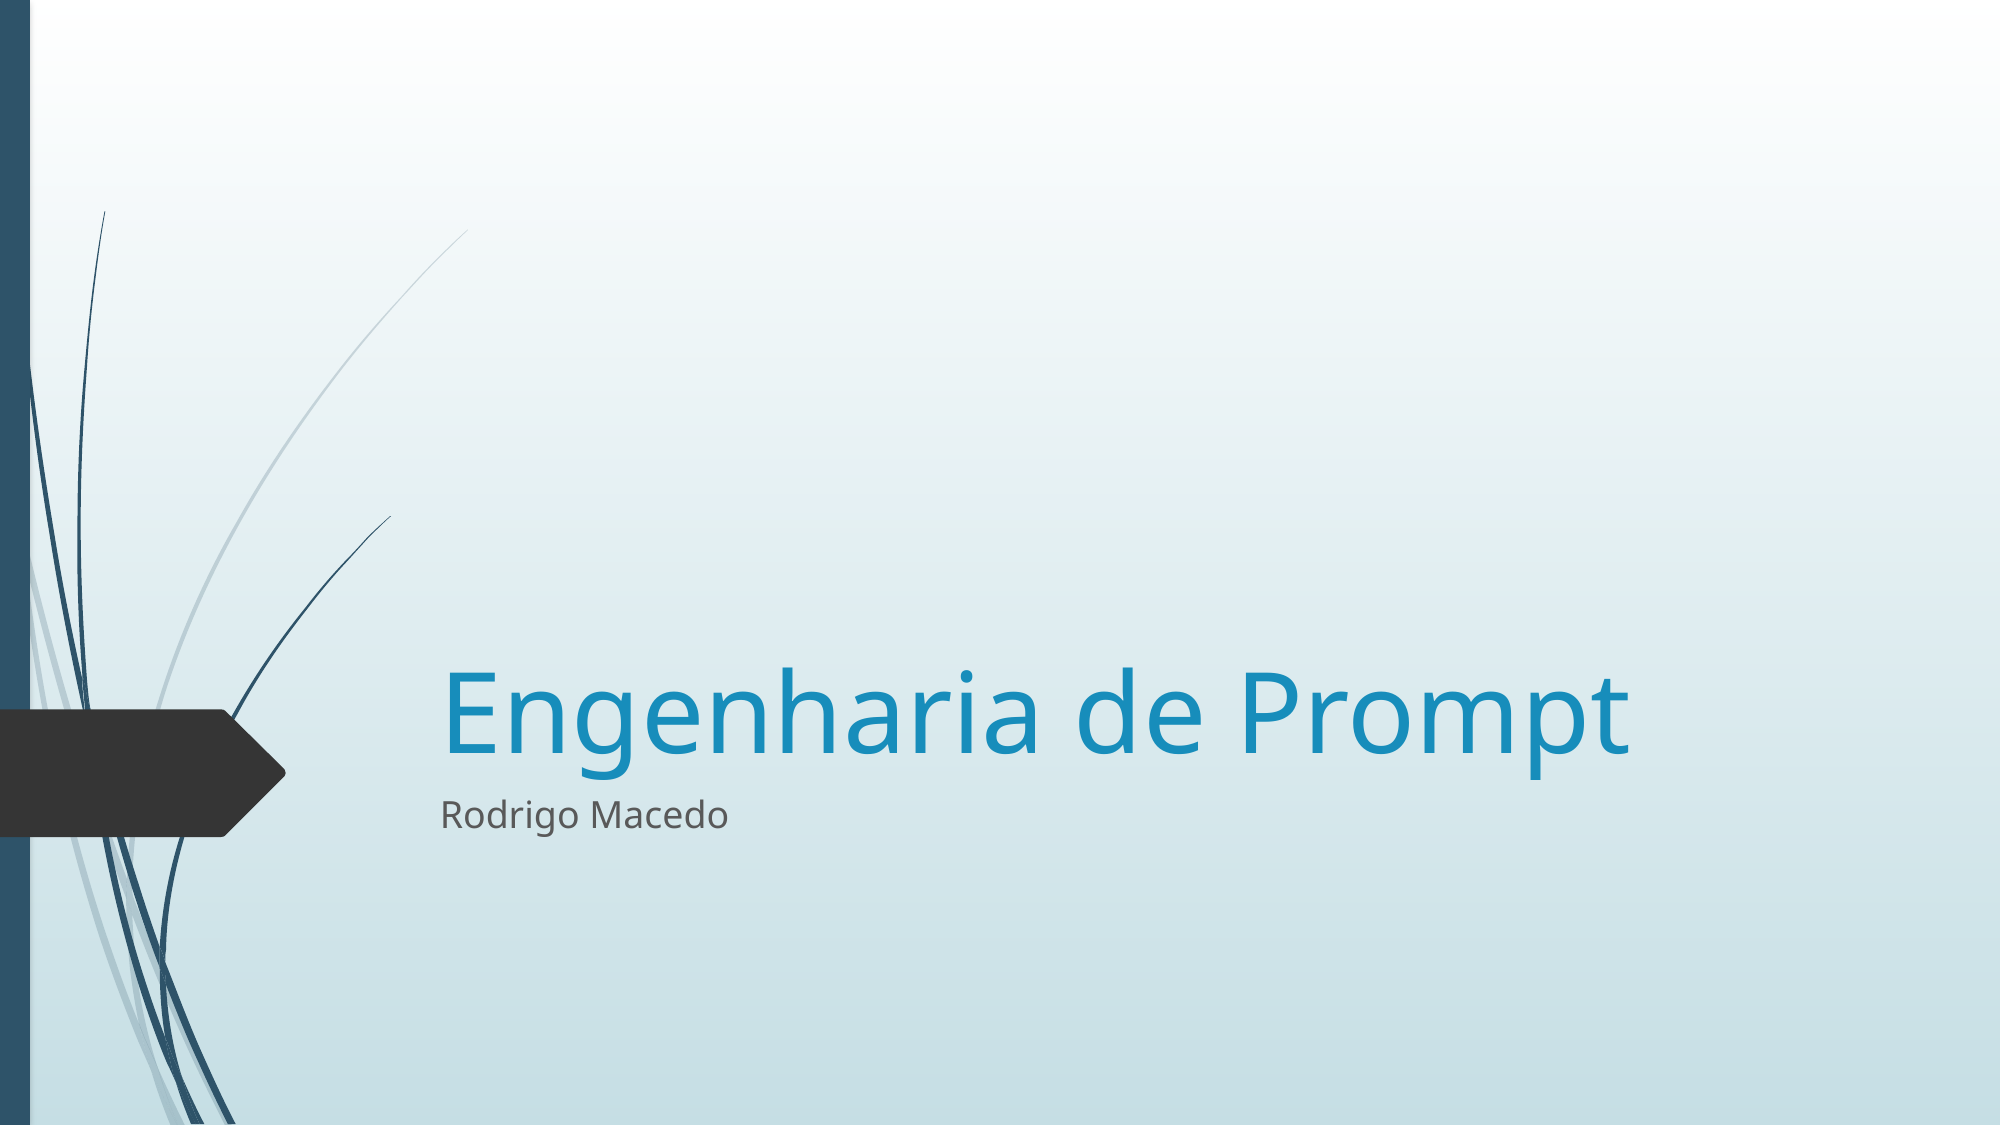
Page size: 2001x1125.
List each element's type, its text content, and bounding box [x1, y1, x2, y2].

title Engenharia de Prompt [424, 412, 1888, 783]
subtitle Rodrigo Macedo [424, 783, 1888, 969]
